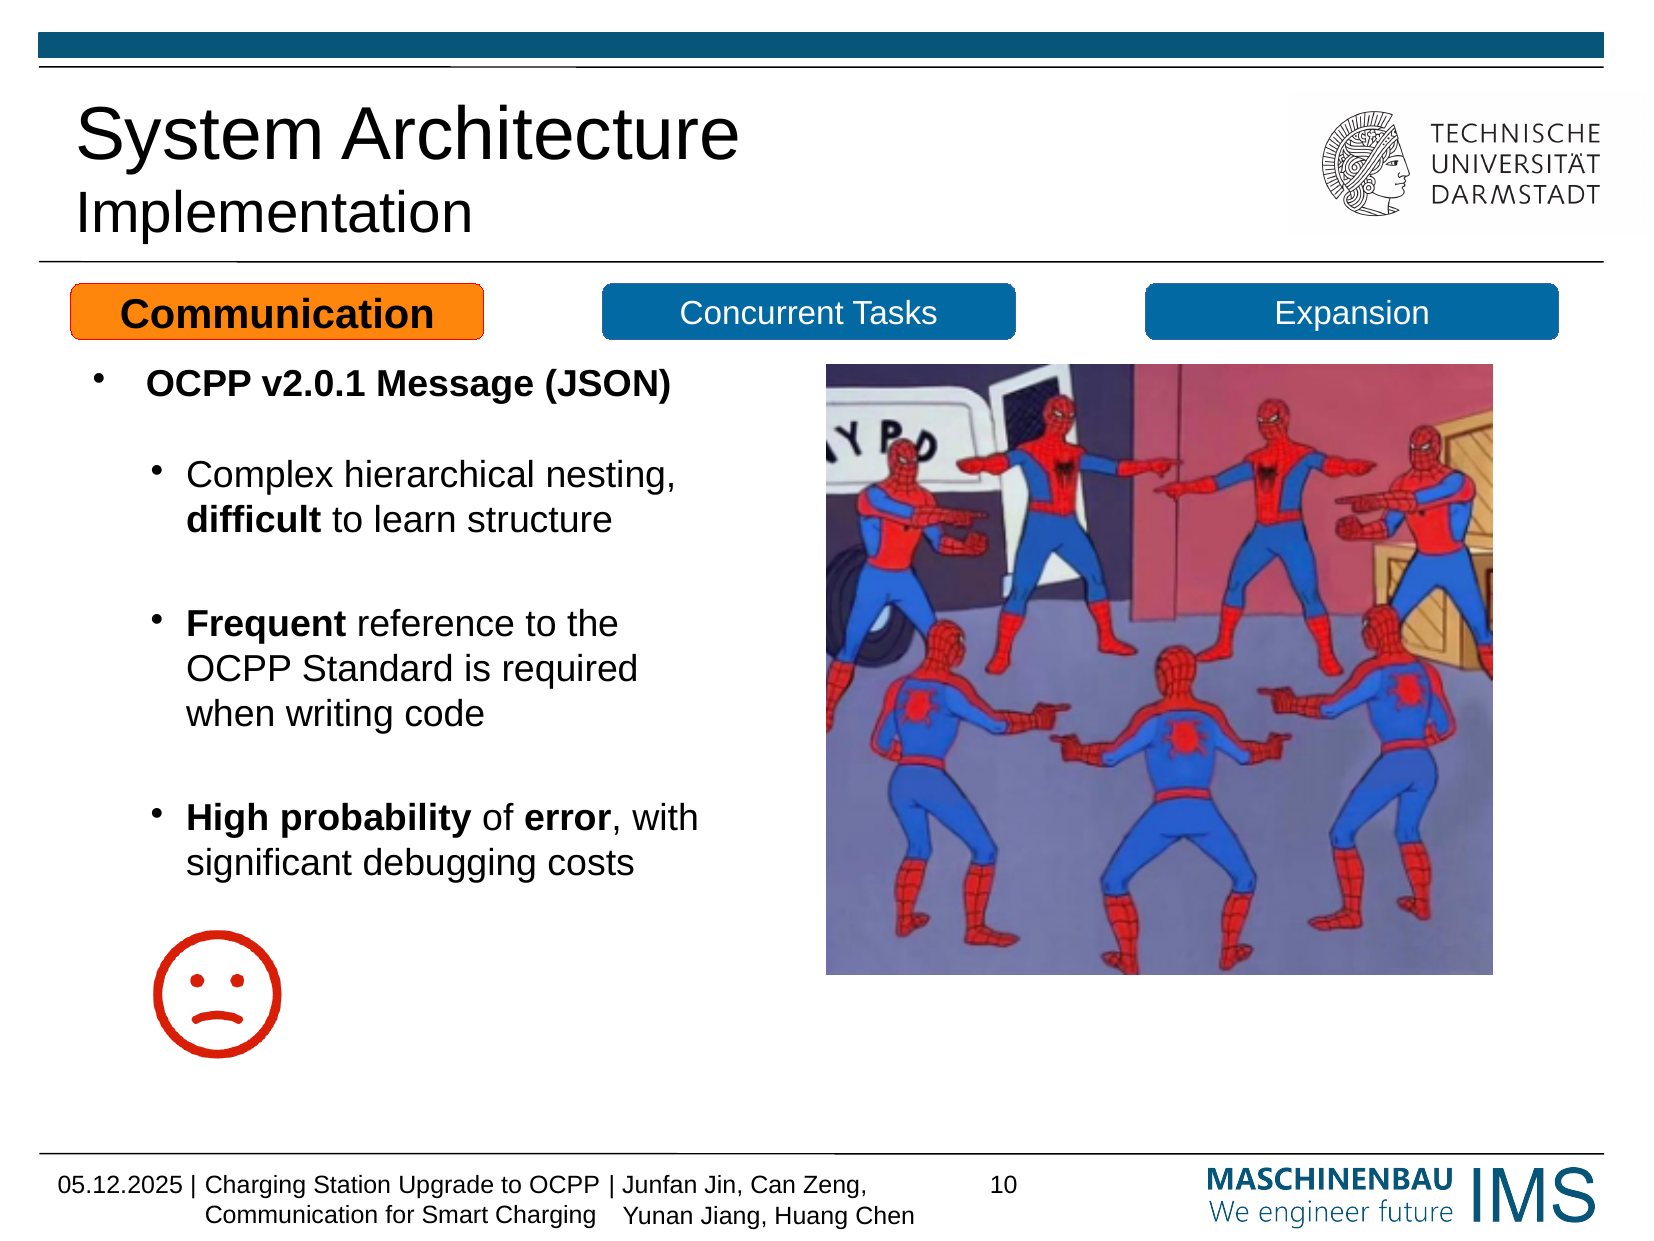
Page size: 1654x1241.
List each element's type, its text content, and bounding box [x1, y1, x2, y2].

picture [1208, 1167, 1595, 1230]
text_box Communication [70, 283, 484, 340]
picture [1433, 88, 1651, 239]
title System Architecture Implementation [75, 80, 1433, 249]
text_box Expansion [1145, 283, 1559, 340]
list OCPP v2.0.1 Message (JSON) [74, 358, 679, 431]
picture [1562, 1167, 1595, 1201]
picture [826, 364, 1493, 975]
picture [1439, 1167, 1447, 1185]
text_box Concurrent Tasks [602, 283, 1016, 340]
picture [138, 915, 296, 1073]
text_box Complex hierarchical nesting, difficult to learn structure Frequent reference to the OCPP Standard is required when writing code High probability of error, with significant debugging costs [135, 442, 717, 1034]
picture [1301, 1167, 1309, 1176]
picture [1375, 1167, 1383, 1179]
picture [1216, 1167, 1225, 1181]
picture [1335, 1167, 1343, 1180]
